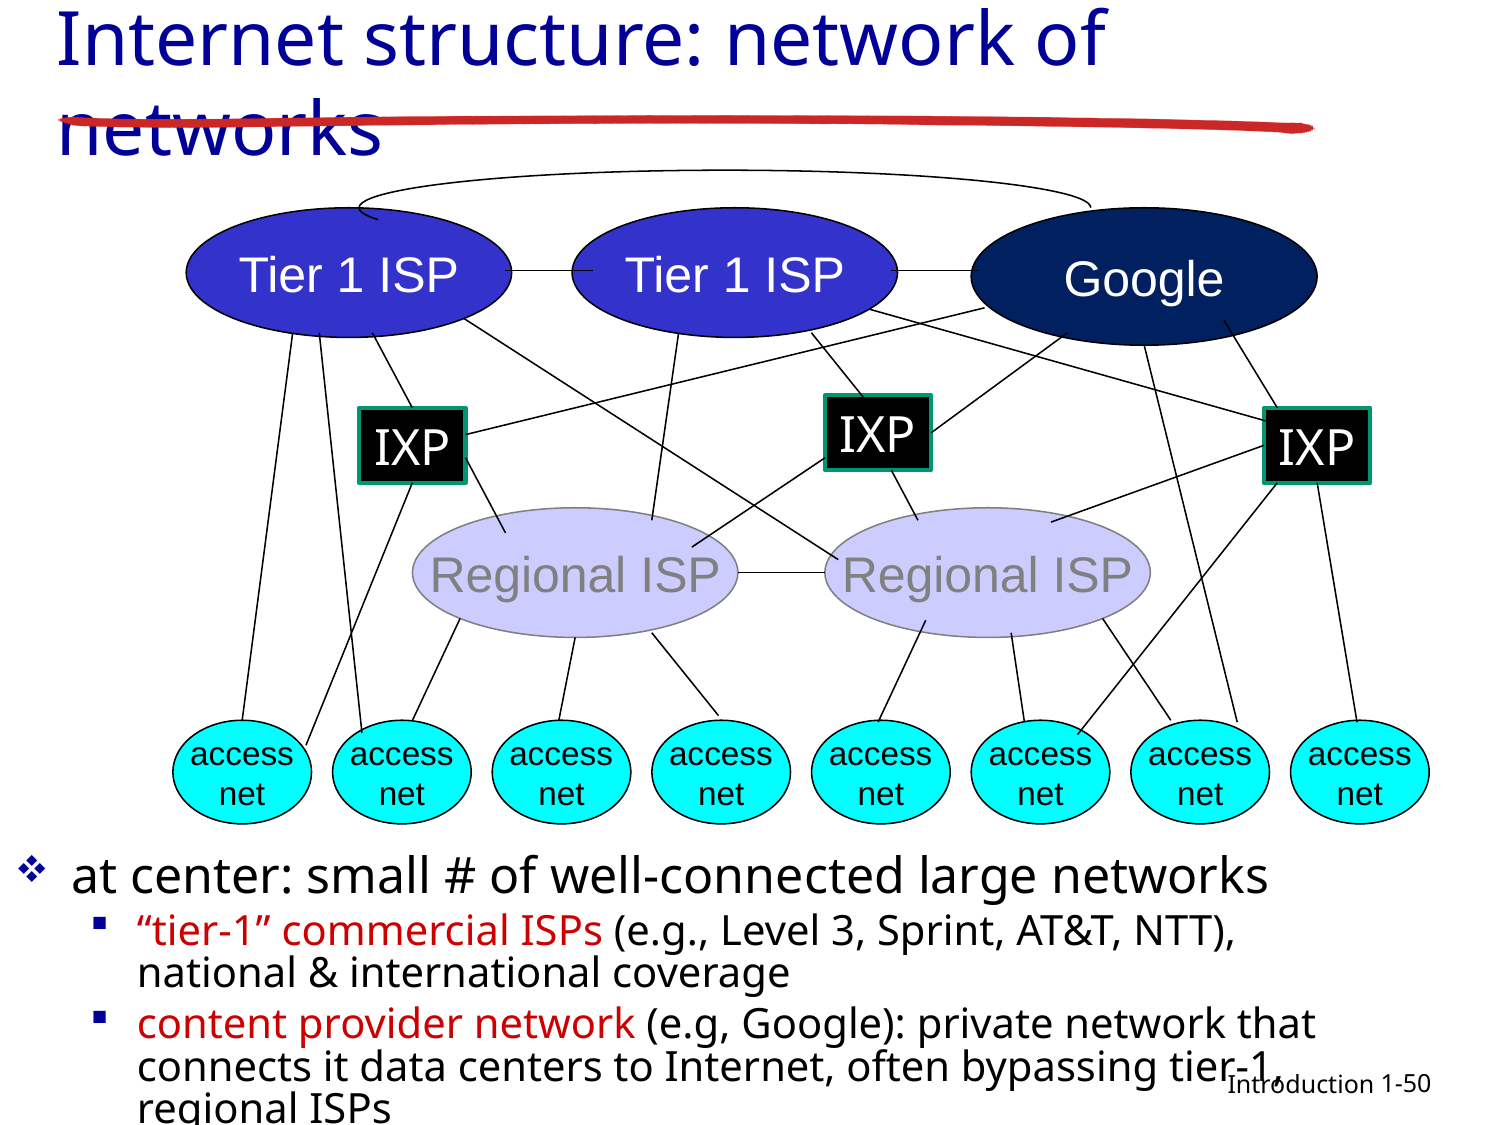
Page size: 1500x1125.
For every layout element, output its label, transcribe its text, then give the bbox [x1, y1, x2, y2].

picture [53, 110, 1329, 140]
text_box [172, 169, 1430, 825]
title Internet structure: network of networks [41, 26, 1371, 135]
slide_number 1-50 [1365, 1059, 1477, 1106]
list at center: small # of well-connected large networks “tier-1” commercial ISPs (e.g., Level 3, Sprint, AT&T, NTT), national & international coverage content provider network (e.g, Google): private network that connects it data centers to Internet, often bypassing tier-1, regional ISPs [0, 844, 1385, 1125]
